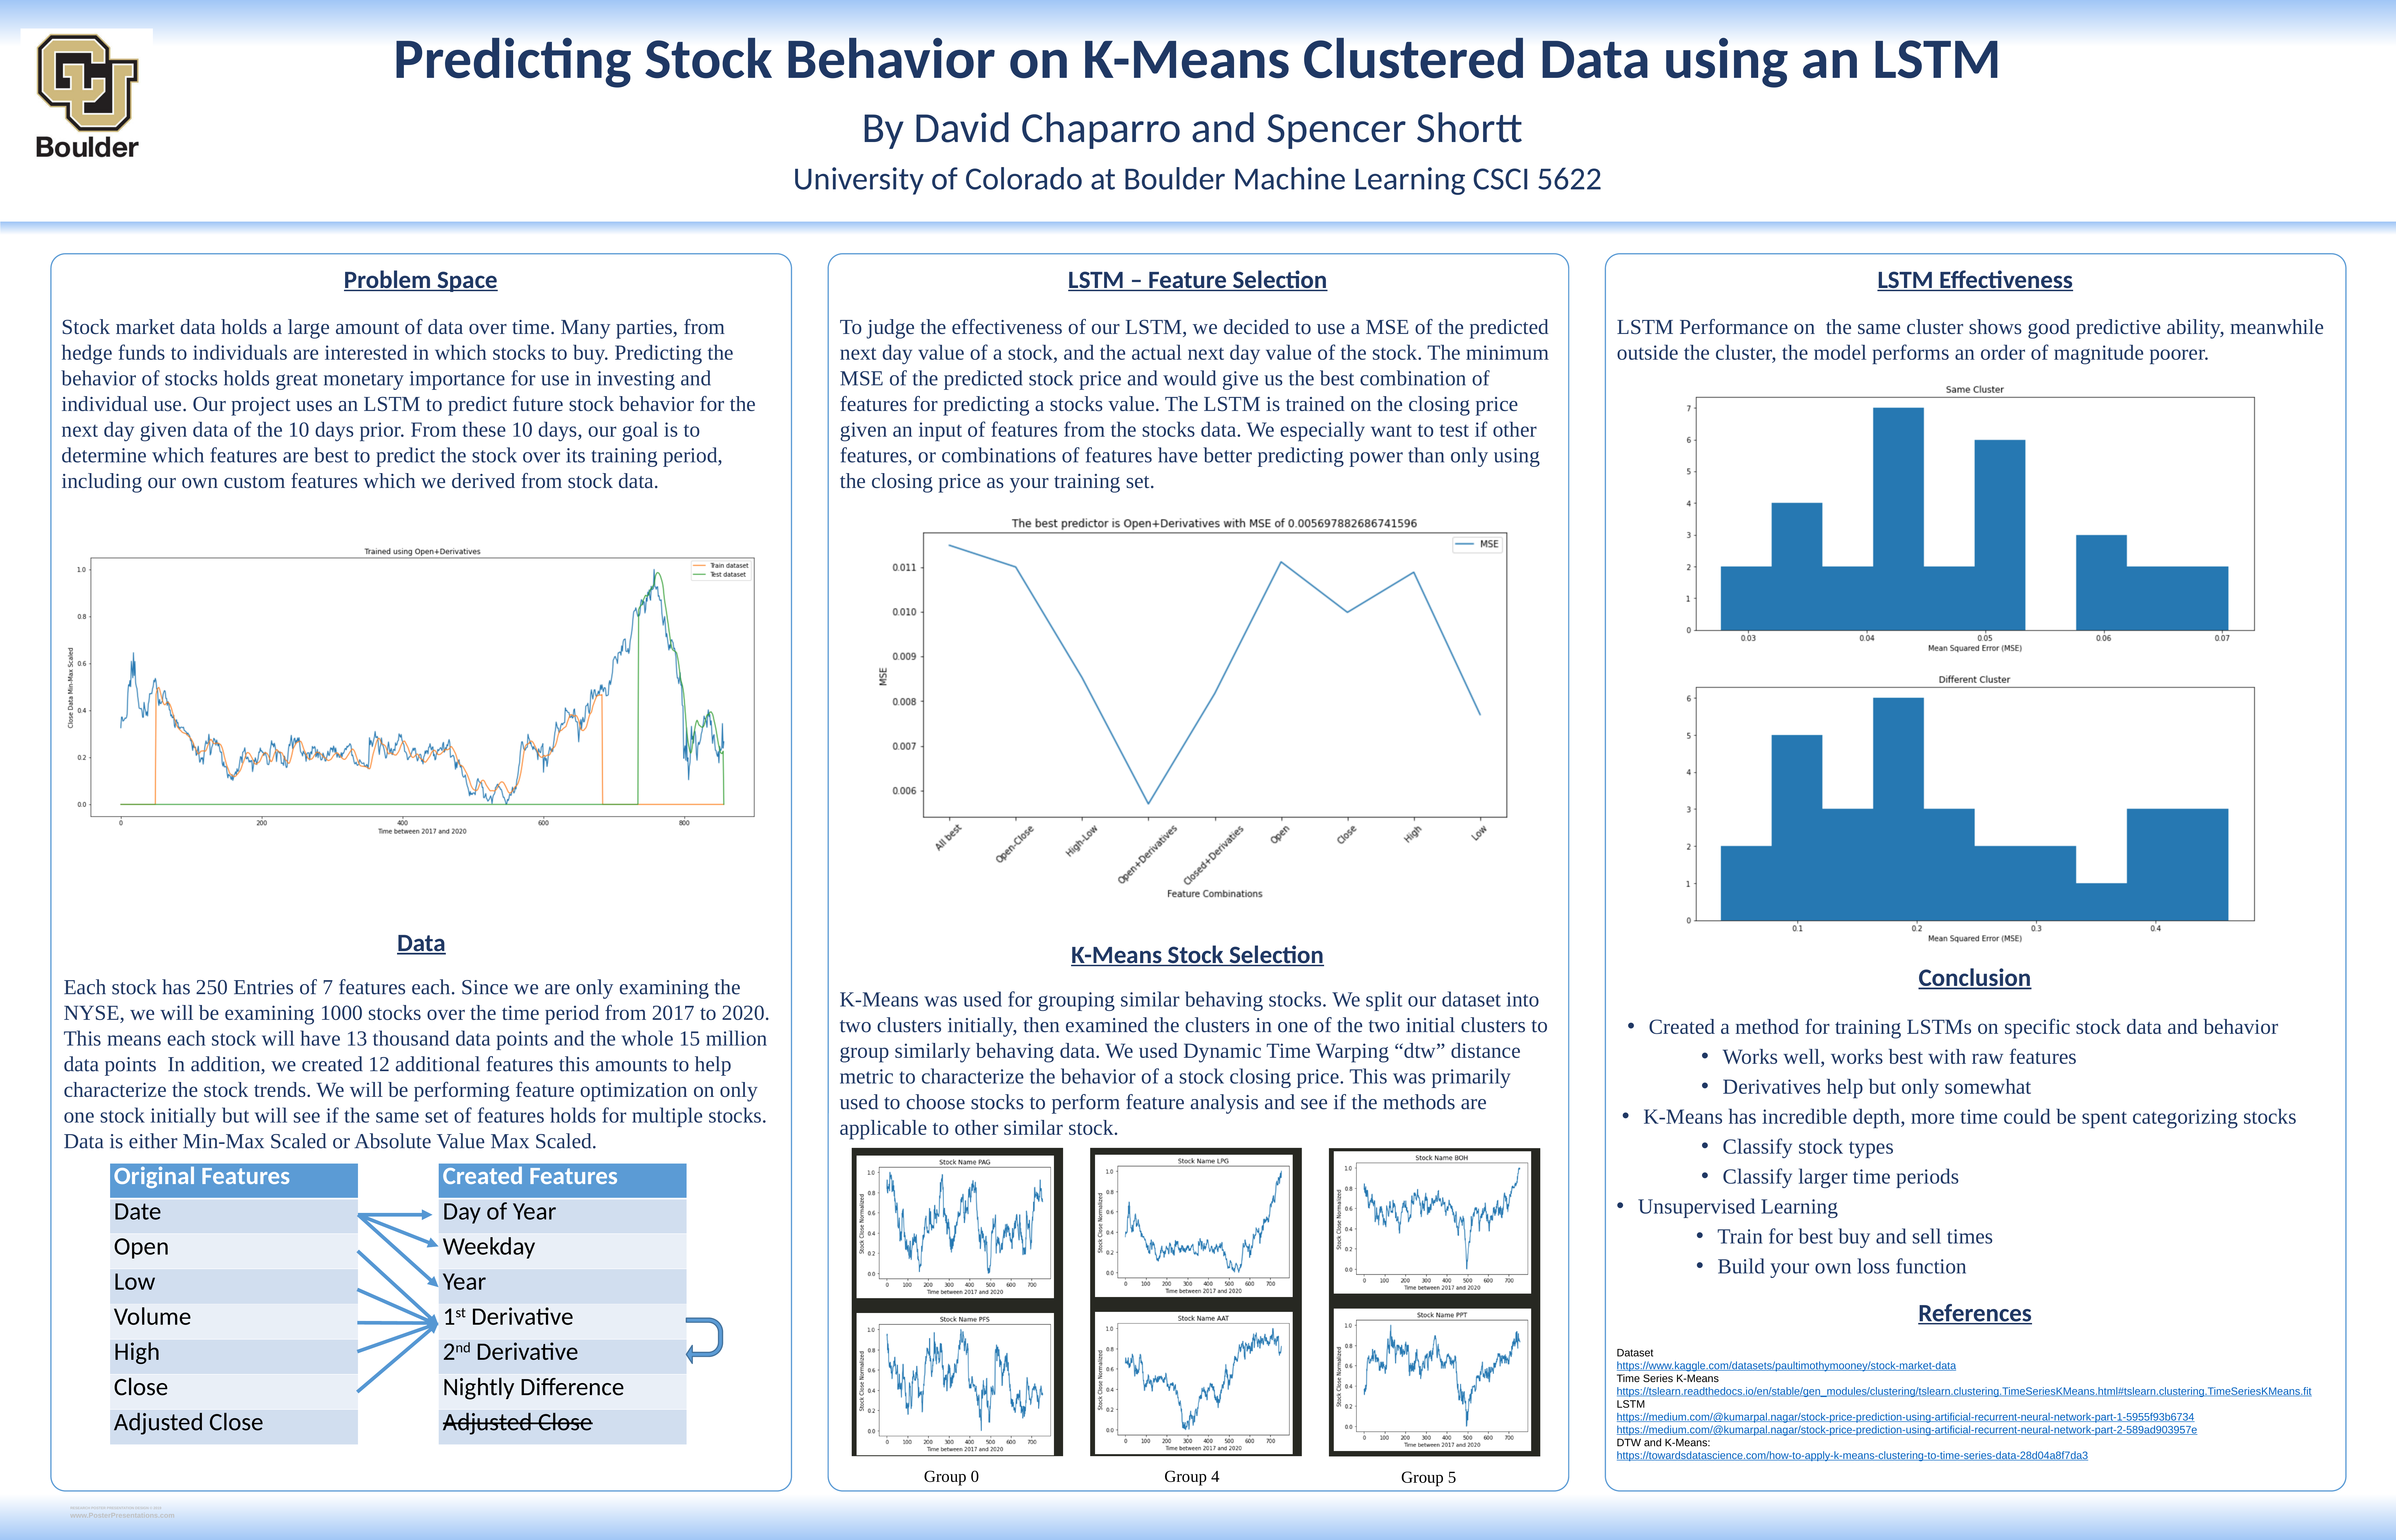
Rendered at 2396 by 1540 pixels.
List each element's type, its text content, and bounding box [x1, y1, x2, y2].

table_cell Close [110, 1375, 358, 1409]
list Conclusion [1604, 956, 2346, 996]
table_cell 2nd Derivative [440, 1340, 687, 1374]
list Predicting Stock Behavior on K-Means Clustered Data using an LSTM [315, 19, 2081, 96]
picture [1677, 380, 2273, 656]
text_box Group 0 [920, 1463, 995, 1488]
picture [870, 514, 1515, 915]
list Dataset https://www.kaggle.com/datasets/paultimothymooney/stock-market-data Time Series K-Means https://tslearn.readthedocs.io/en/stable/gen_modules/clustering/tslearn.clustering.TimeSeriesKMeans.html#tslearn.clustering.TimeSeriesKMeans.fit LSTM https://medium.com/@kumarpal.nagar/stock-price-prediction-using-artificial-recurrent-neural-network-part-1-5955f93b6734 https://medium.com/@kumarpal.nagar/stock-price-prediction-using-artificial-recurrent-neural-network-part-2-589ad903957e DTW and K-Means: https://towardsdatascience.com/how-to-apply-k-means-clustering-to-time-series-data-28d04a8f7da3 [1604, 1334, 2346, 1475]
table_cell Date [110, 1199, 358, 1233]
table_header Created Features [439, 1164, 687, 1198]
table_header Original Features [110, 1164, 358, 1198]
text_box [357, 1322, 439, 1392]
list Created a method for training LSTMs on specific stock data and behavior Works well, works best with raw features Derivatives help but only somewhat K-Means has incredible depth, more time could be spent categorizing stocks Classify stock types Classify larger time periods Unsupervised Learning Train for best buy and sell times Build your own loss function [1604, 1000, 2346, 1300]
table_cell Day of Year [439, 1199, 687, 1233]
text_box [357, 1251, 439, 1322]
list LSTM Effectiveness [1604, 258, 2346, 298]
list To judge the effectiveness of our LSTM, we decided to use a MSE of the predicted next day value of a stock, and the actual next day value of the stock. The minimum MSE of the predicted stock price and would give us the best combination of features for predicting a stocks value. The LSTM is trained on the closing price given an input of features from the stocks data. We especially want to test if other features, or combinations of features have better predicting power than only using the closing price as your training set. [827, 300, 1569, 506]
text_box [358, 1215, 439, 1251]
text_box Group 4 [1160, 1463, 1236, 1488]
list Problem Space [50, 258, 792, 298]
list University of Colorado at Boulder Machine Learning CSCI 5622 [315, 155, 2081, 215]
text_box Group 5 [1397, 1464, 1472, 1488]
picture [1090, 1148, 1302, 1456]
table_cell 1st Derivative [440, 1304, 687, 1339]
table_cell Weekday [440, 1234, 687, 1269]
table_cell High [110, 1340, 356, 1374]
text_box [686, 1317, 723, 1364]
table_cell Nightly Difference [439, 1375, 687, 1409]
list Data [51, 921, 792, 961]
table_cell Volume [110, 1304, 355, 1339]
text_box By David Chaparro and Spencer Shortt [604, 97, 1781, 153]
list LSTM Performance on the same cluster shows good predictive ability, meanwhile outside the cluster, the model performs an order of magnitude poorer. [1604, 300, 2346, 377]
list Each stock has 250 Entries of 7 features each. Since we are only examining the NYSE, we will be examining 1000 stocks over the time period from 2017 to 2020. This means each stock will have 13 thousand data points and the whole 15 million data points In addition, we created 12 additional features this amounts to help characterize the stock trends. We will be performing feature optimization on only one stock initially but will see if the same set of features holds for multiple stocks. Data is either Min-Max Scaled or Absolute Value Max Scaled. [51, 961, 792, 1167]
picture [64, 547, 760, 842]
table_cell Adjusted Close [439, 1410, 687, 1444]
picture [1677, 671, 2273, 948]
list K-Means Stock Selection [827, 933, 1568, 973]
table_cell Low [110, 1269, 356, 1304]
table_cell Open [110, 1234, 357, 1269]
list References [1604, 1291, 2346, 1332]
table_cell Adjusted Close [110, 1410, 358, 1444]
list LSTM – Feature Selection [827, 258, 1569, 298]
picture [1329, 1148, 1541, 1456]
list K-Means was used for grouping similar behaving stocks. We split our dataset into two clusters initially, then examined the clusters in one of the two initial clusters to group similarly behaving data. We used Dynamic Time Warping “dtw” distance metric to characterize the behavior of a stock closing price. This was primarily used to choose stocks to perform feature analysis and see if the methods are applicable to other similar stock. [827, 973, 1568, 1153]
table_cell Year [440, 1269, 687, 1304]
picture [851, 1148, 1063, 1456]
list Stock market data holds a large amount of data over time. Many parties, from hedge funds to individuals are interested in which stocks to buy. Predicting the behavior of stocks holds great monetary importance for use in investing and individual use. Our project uses an LSTM to predict future stock behavior for the next day given data of the 10 days prior. From these 10 days, our goal is to determine which features are best to predict the stock over its training period, including our own custom features which we derived from stock data. [49, 300, 792, 506]
picture [21, 29, 153, 161]
